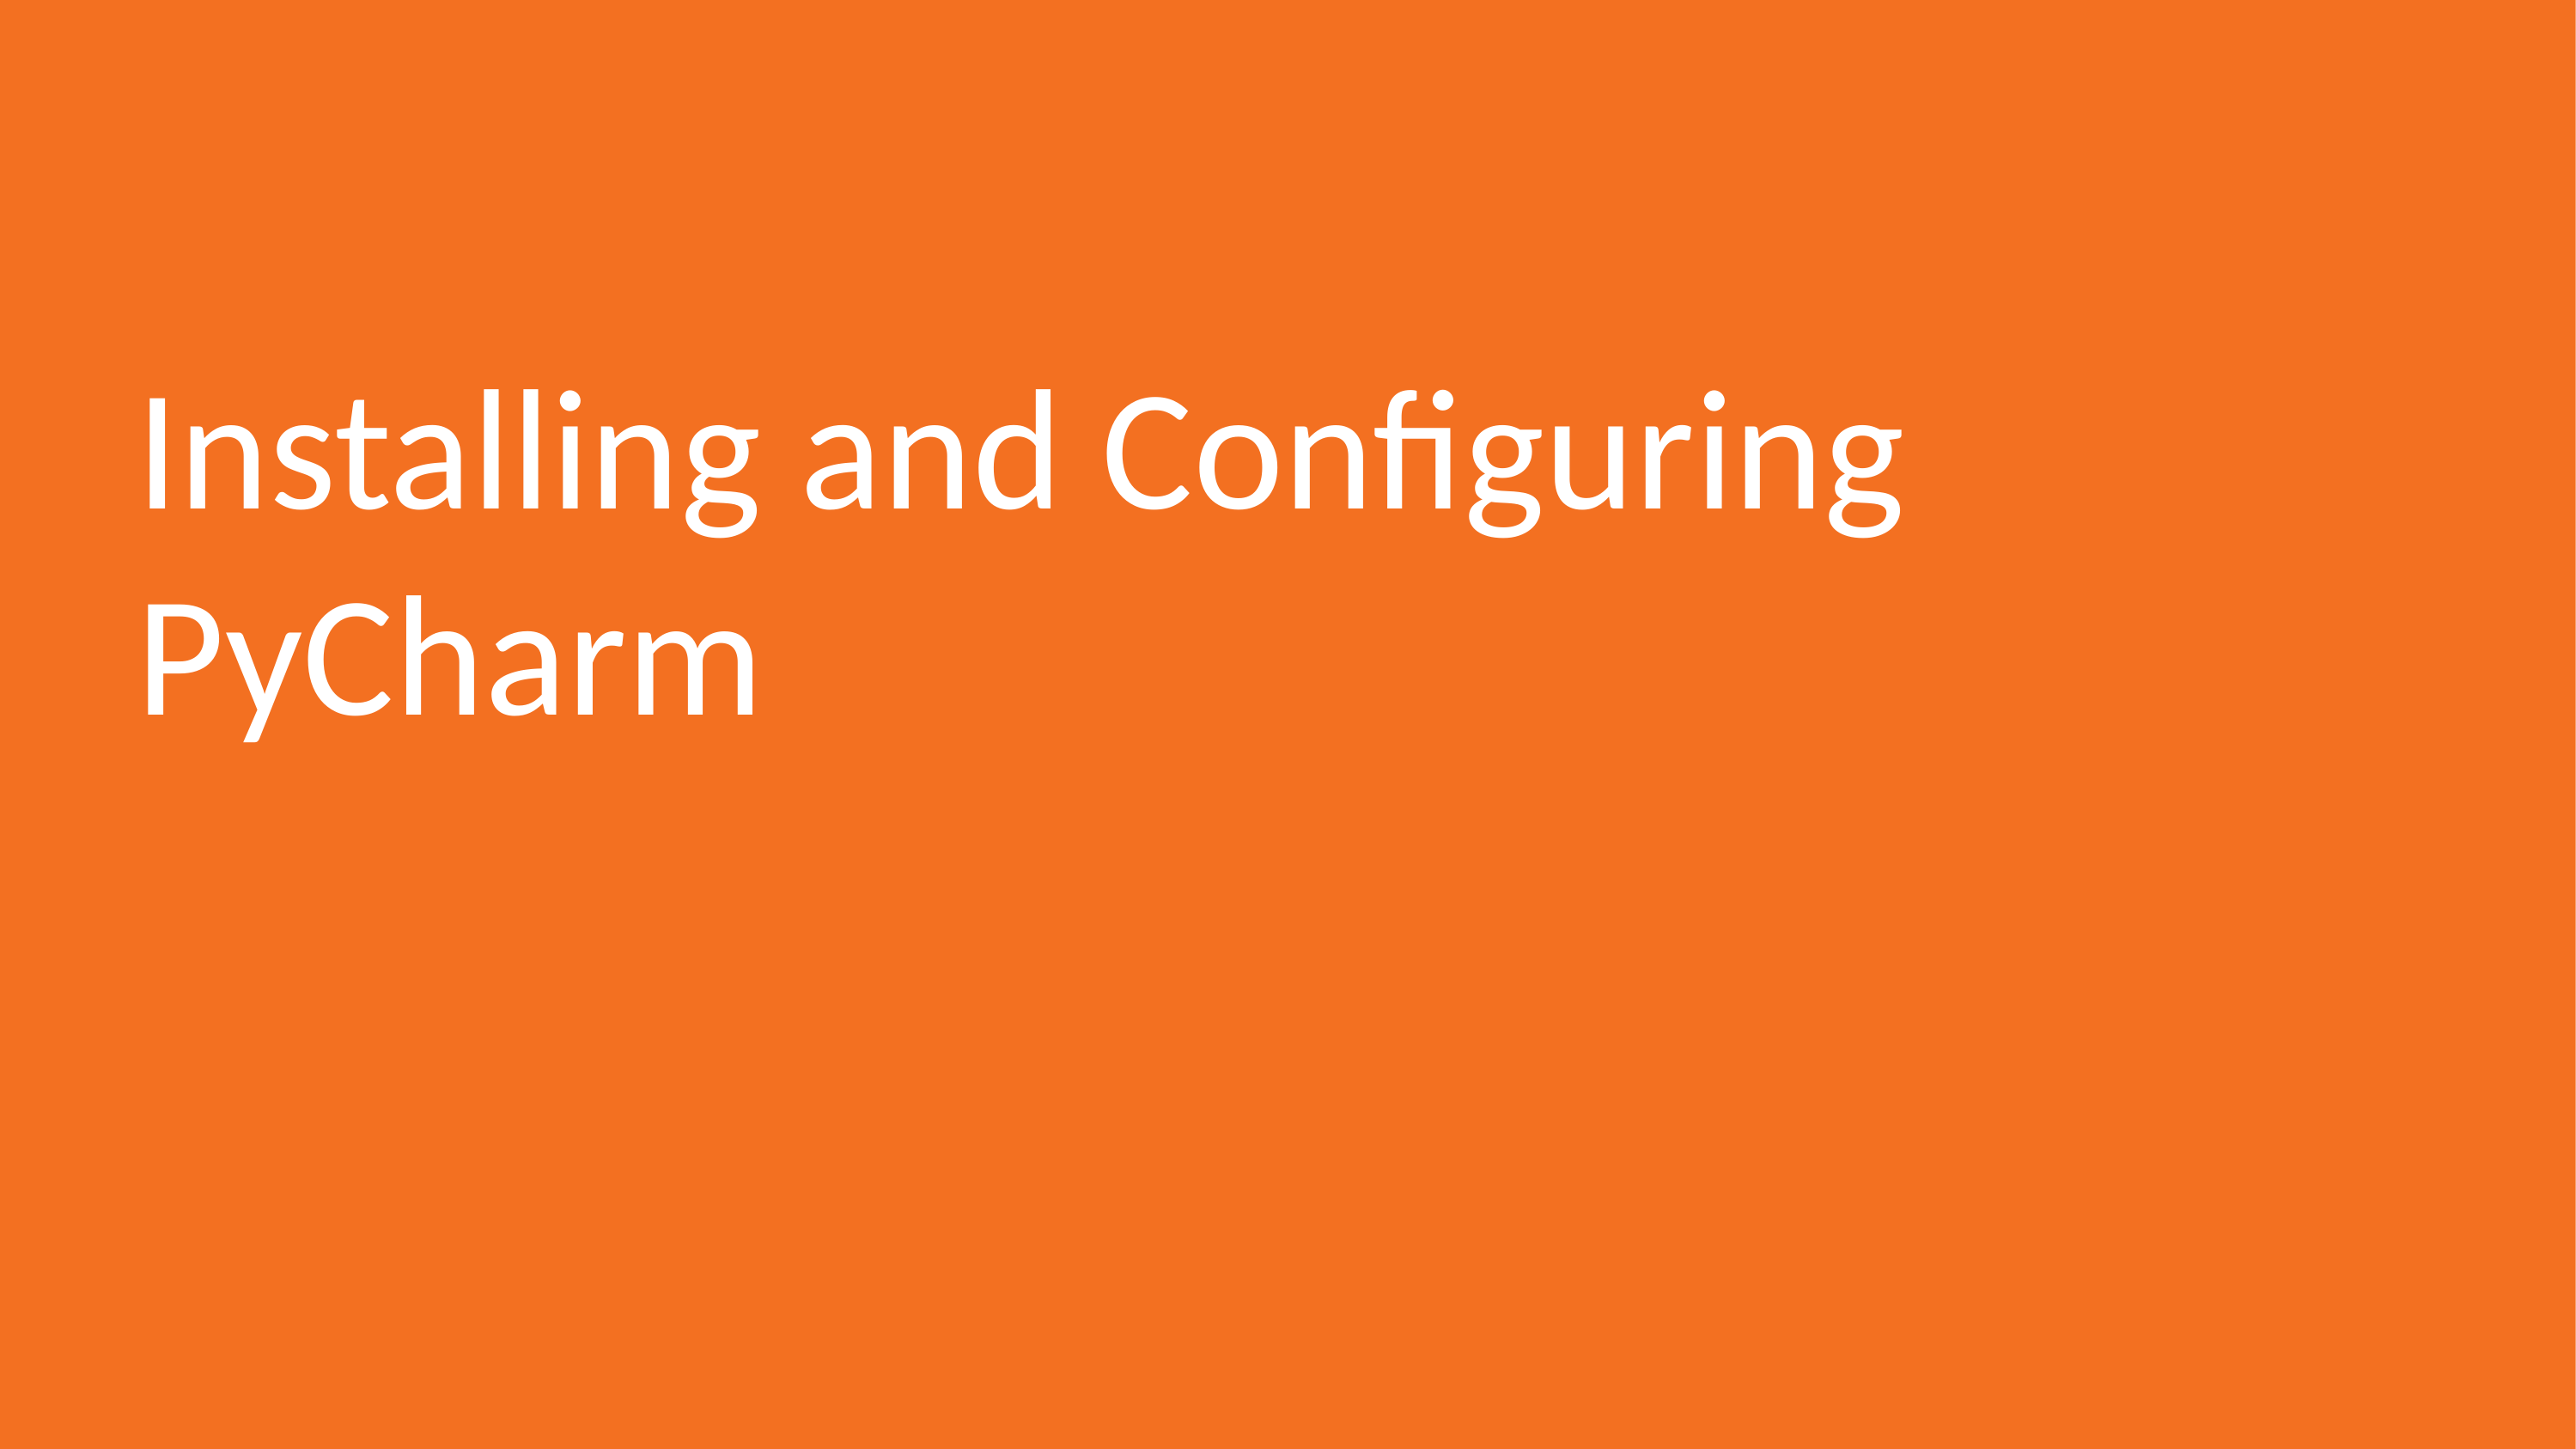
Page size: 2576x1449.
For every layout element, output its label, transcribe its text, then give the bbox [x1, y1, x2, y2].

title Installing and Configuring PyCharm [110, 512, 2427, 776]
